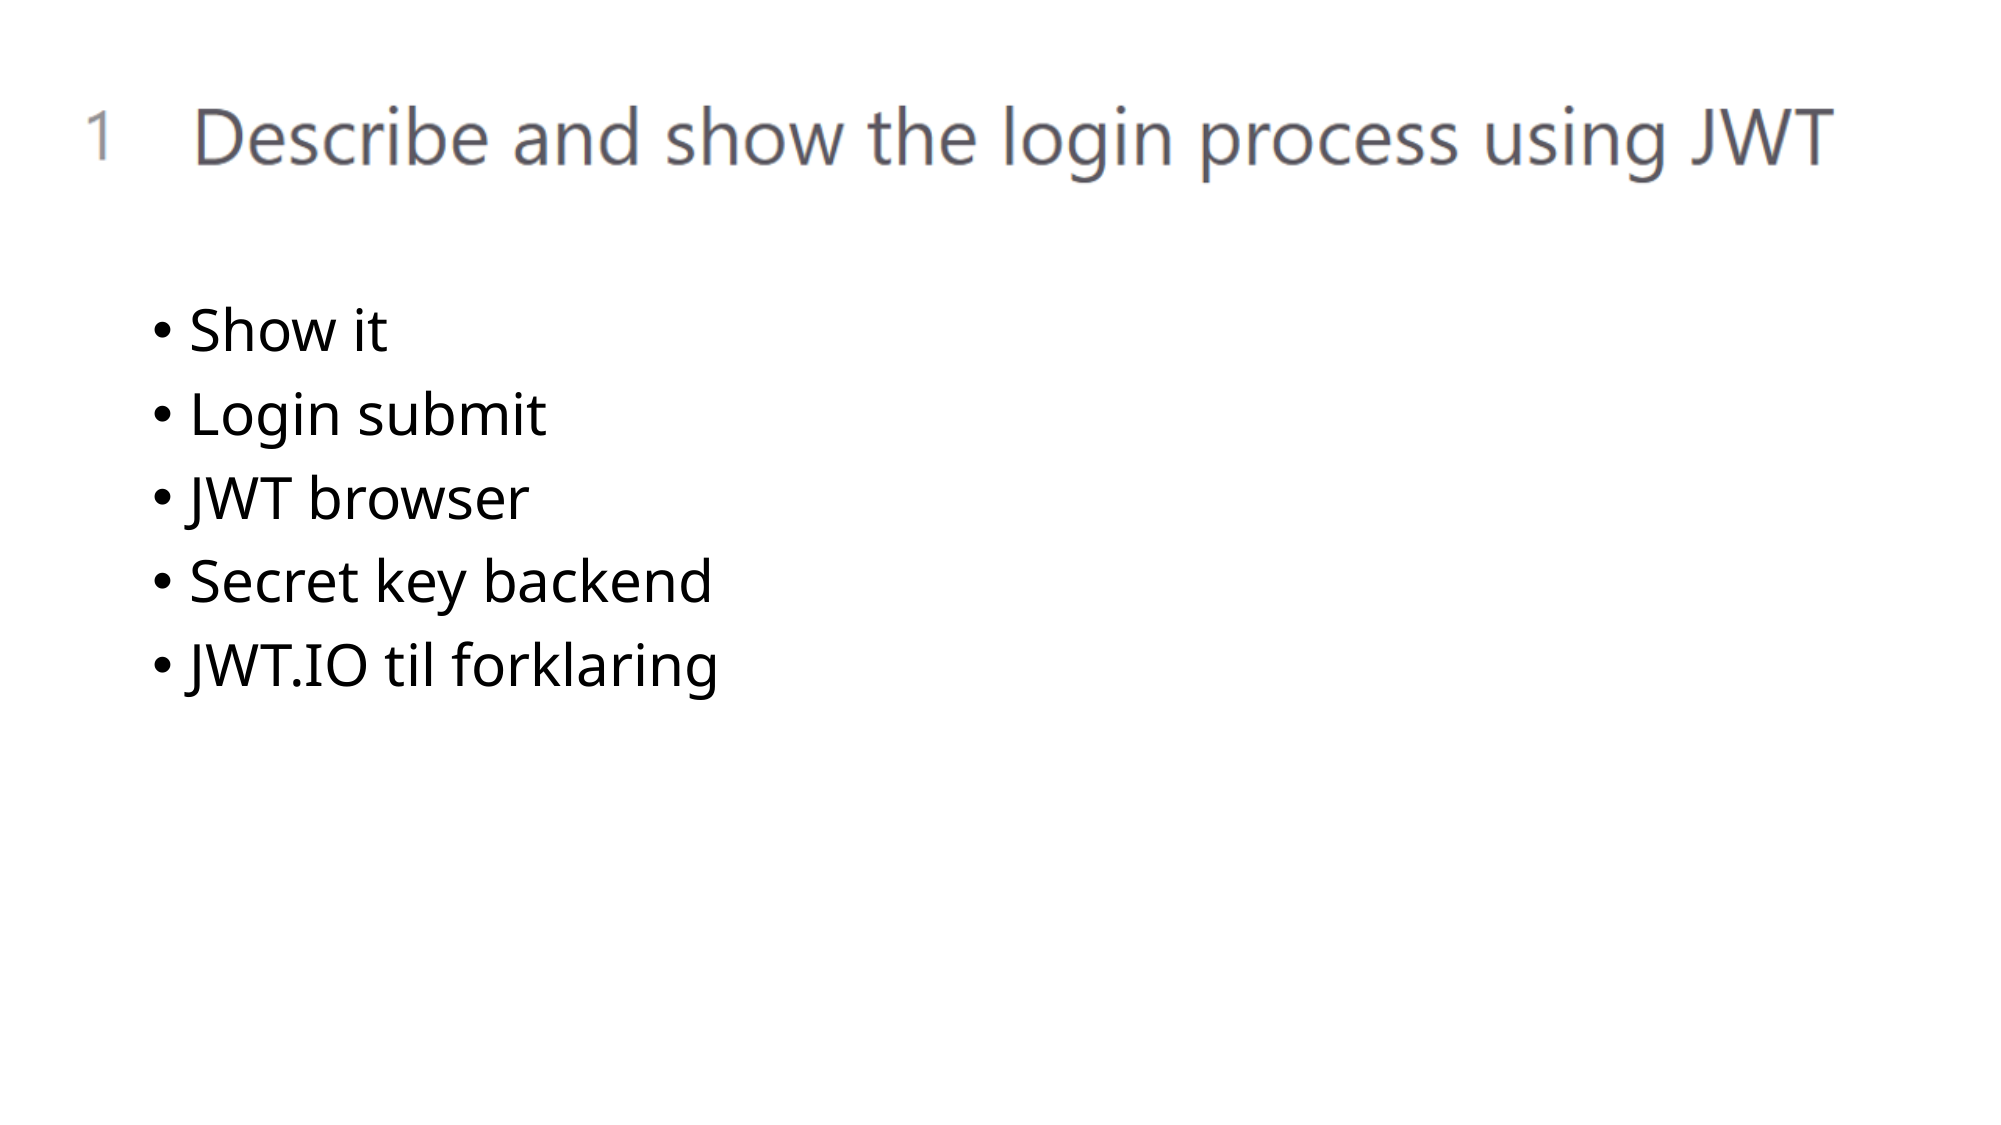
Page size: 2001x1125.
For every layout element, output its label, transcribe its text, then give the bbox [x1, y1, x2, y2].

picture [68, 51, 1931, 231]
list Show it Login submit JWT browser Secret key backend JWT.IO til forklaring [137, 293, 1863, 1008]
